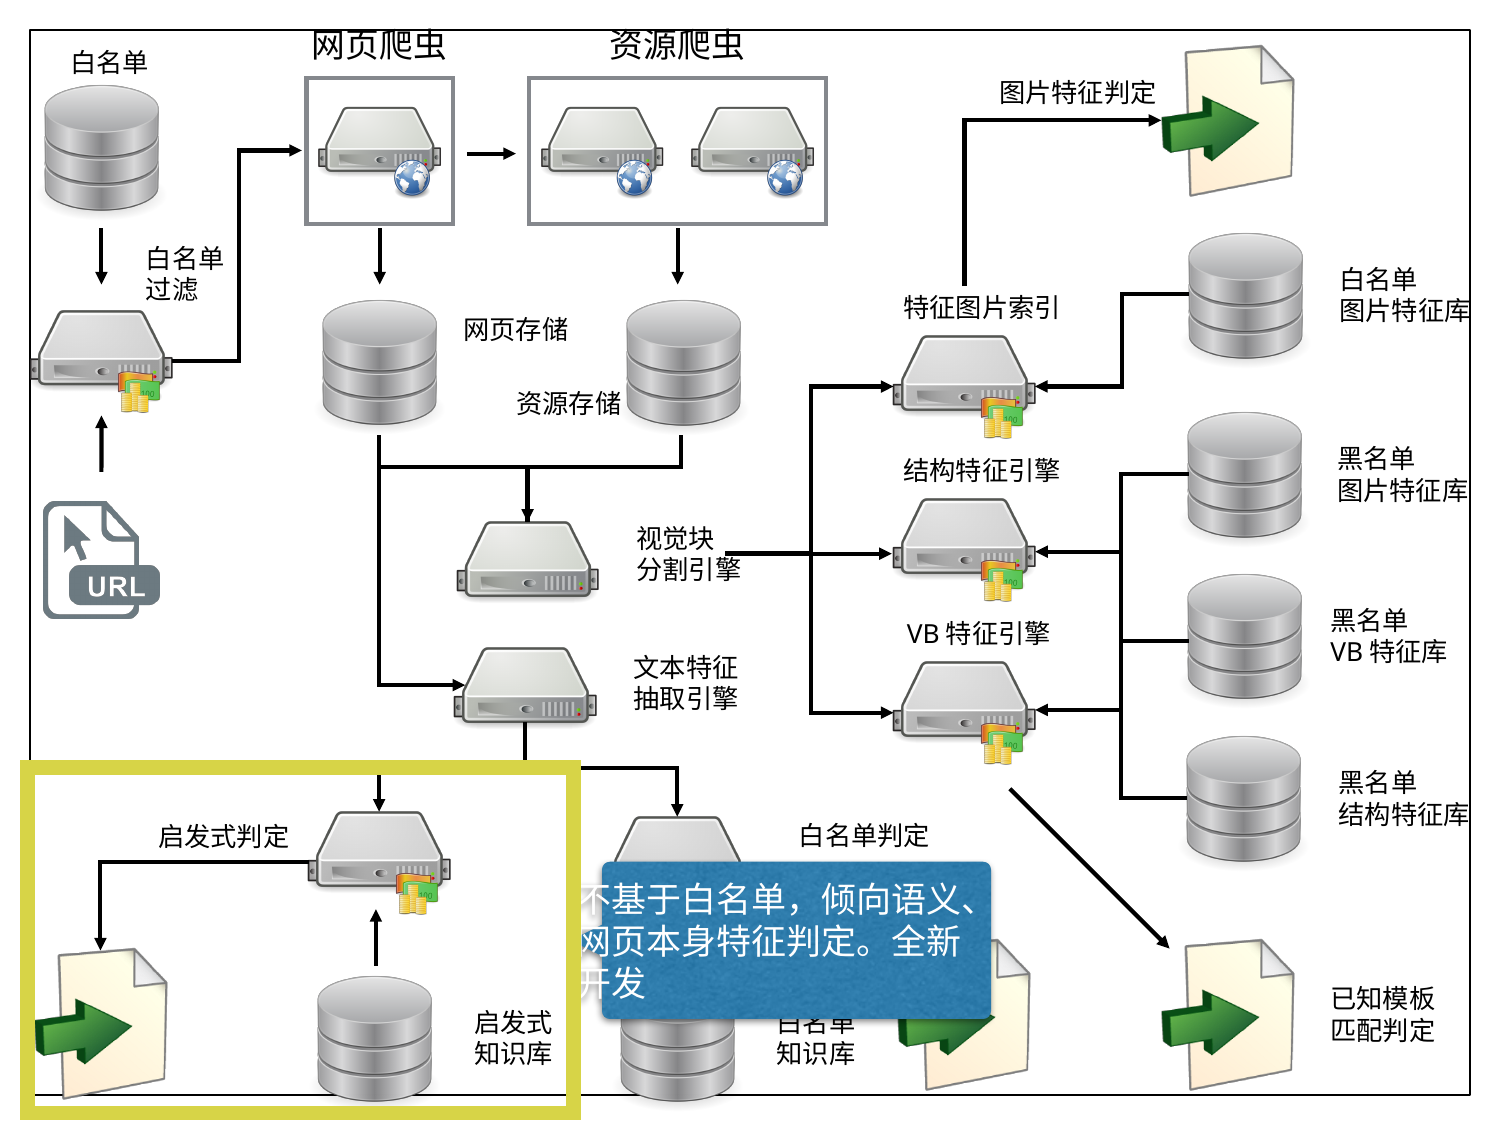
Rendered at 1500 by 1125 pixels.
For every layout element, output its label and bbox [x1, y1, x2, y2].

text_box [16, 17, 1478, 1112]
